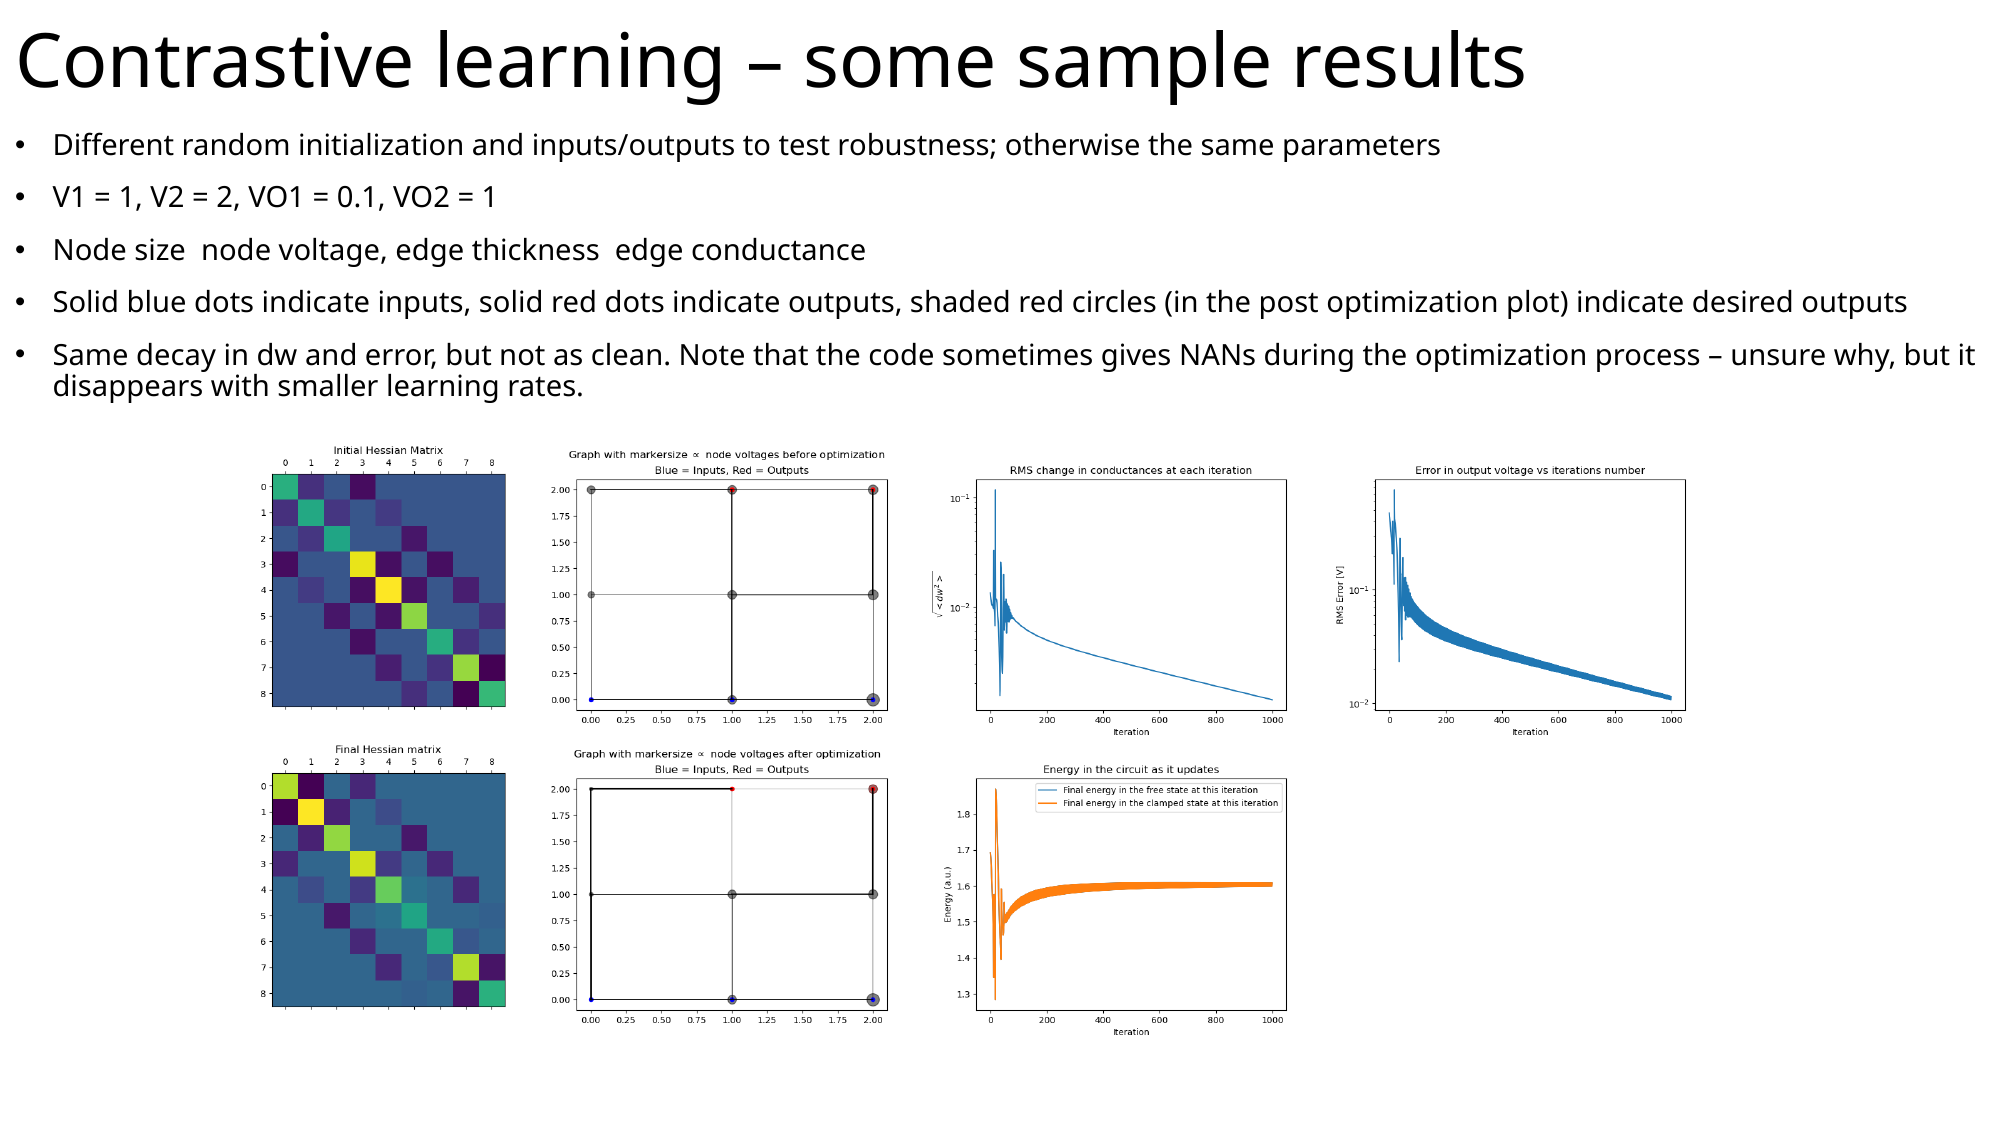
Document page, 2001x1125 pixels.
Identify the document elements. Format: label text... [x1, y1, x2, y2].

title Contrastive learning – some sample results [0, 3, 1725, 123]
picture [226, 432, 1726, 1043]
